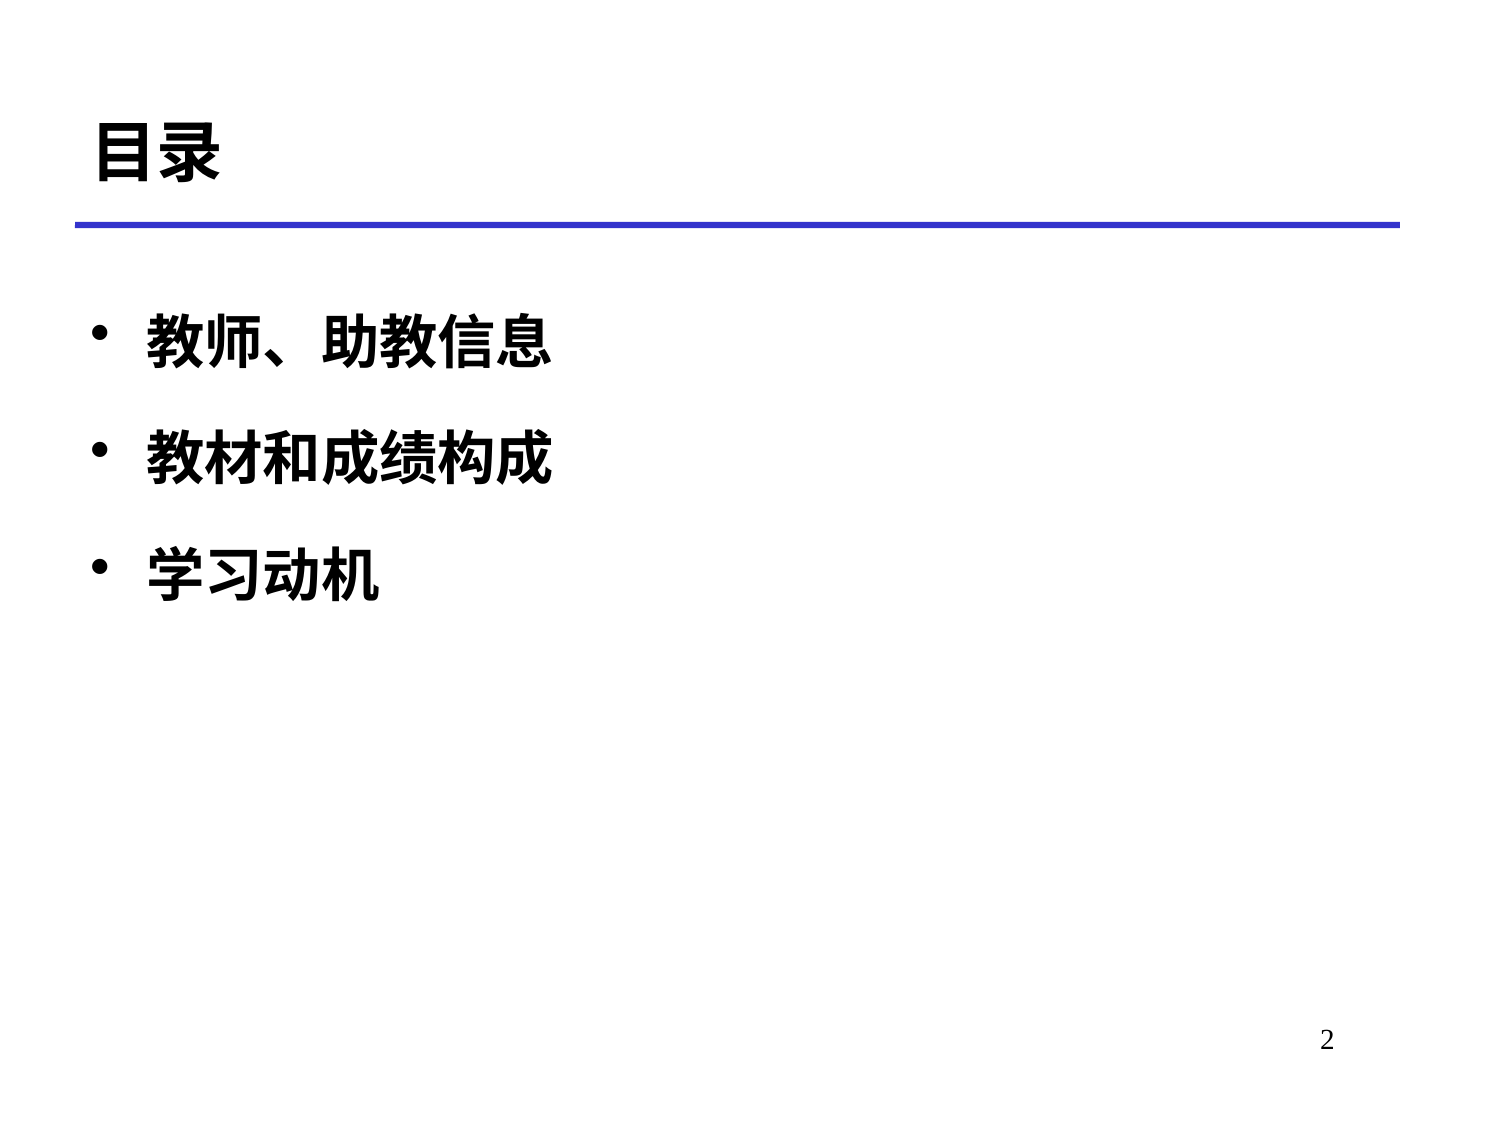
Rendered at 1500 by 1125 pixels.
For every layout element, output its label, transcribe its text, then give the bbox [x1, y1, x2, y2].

list 教师、助教信息 教材和成绩构成 学习动机 [75, 262, 1438, 988]
slide_number 2 [1137, 1012, 1351, 1088]
title 目录 [75, 75, 1400, 225]
